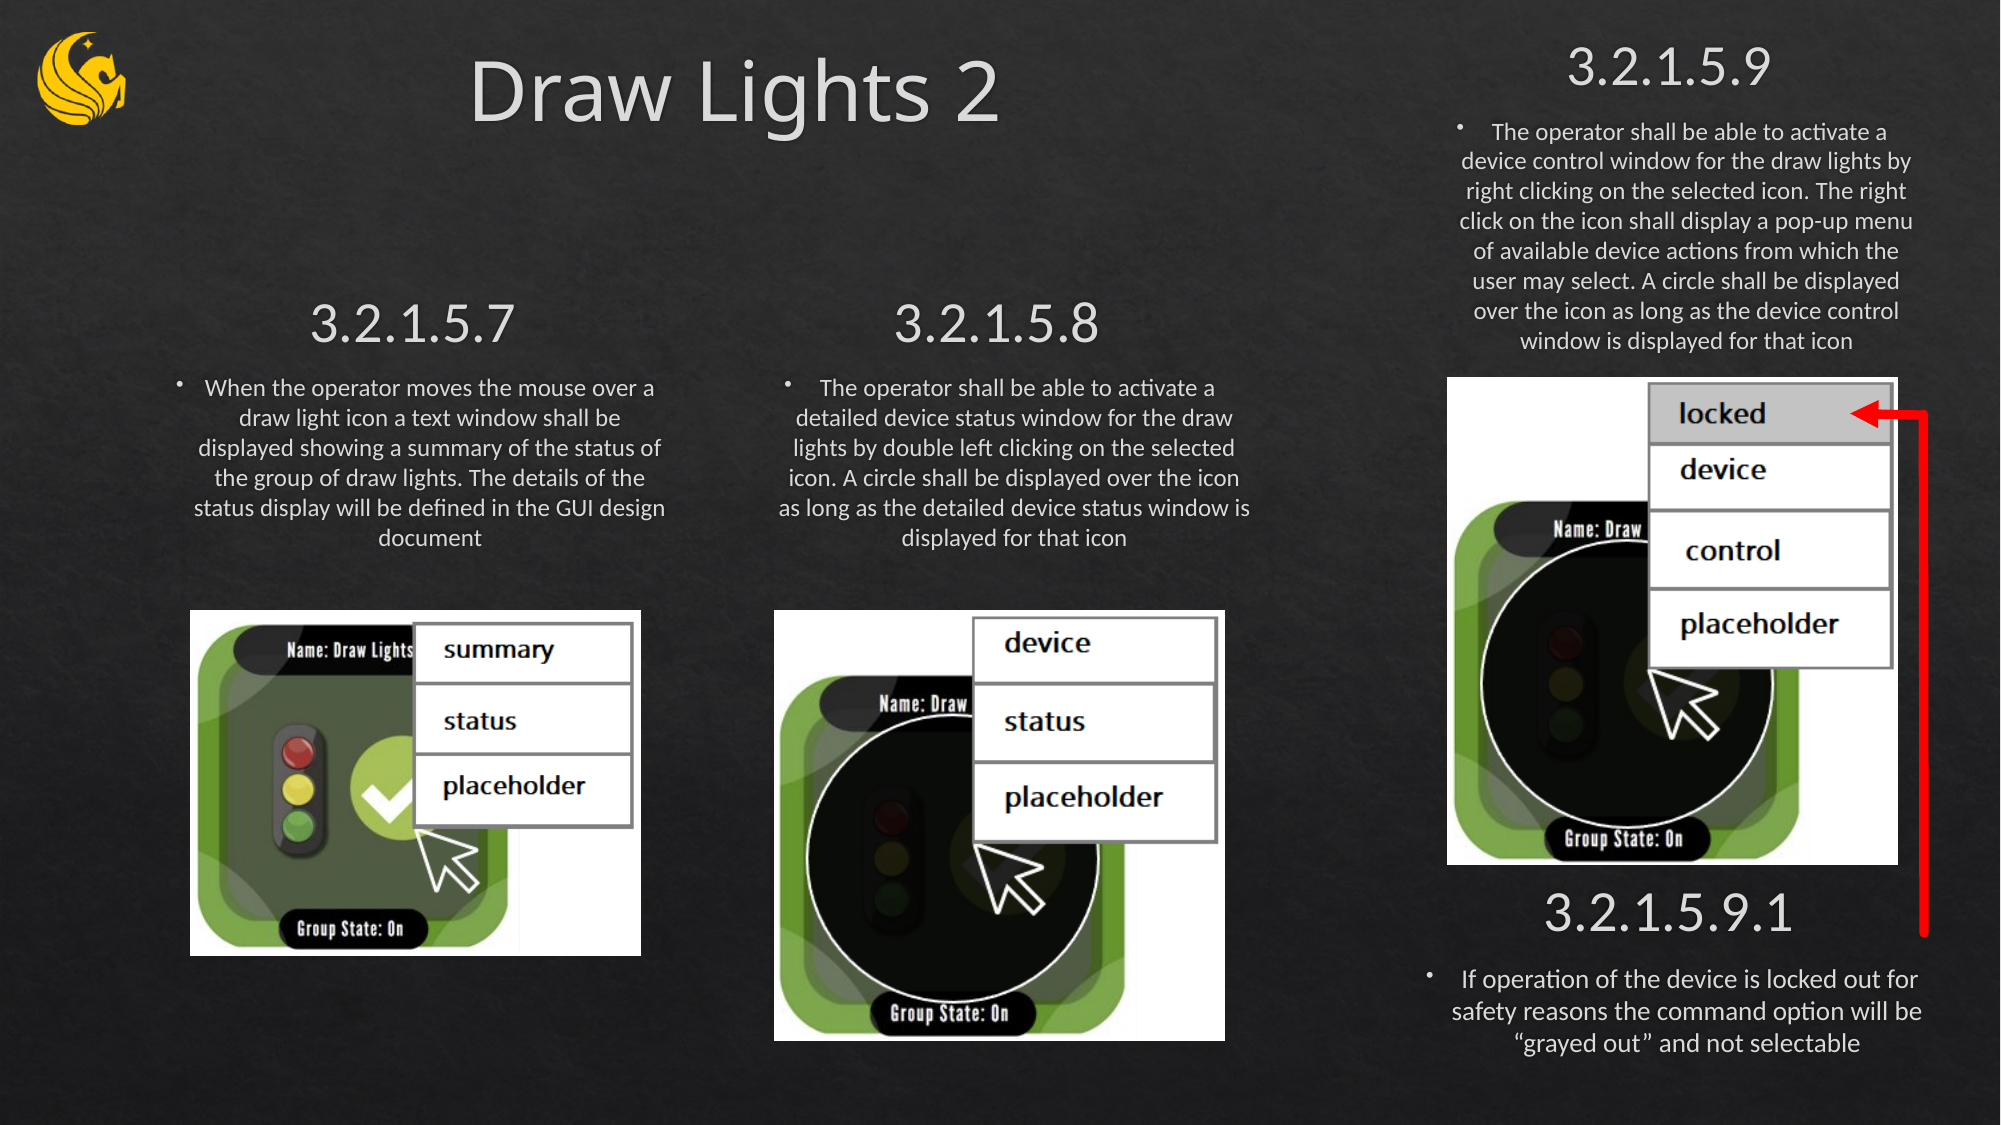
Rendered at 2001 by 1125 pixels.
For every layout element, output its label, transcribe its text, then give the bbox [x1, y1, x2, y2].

text_box 3.2.1.5.9 The operator shall be able to activate a device control window for the draw lights by right clicking on the selected icon. The right click on the icon shall display a pop-up menu of available device actions from which the user may select. A circle shall be displayed over the icon as long as the device control window is displayed for that icon [1406, 20, 1939, 377]
picture [27, 22, 137, 133]
text_box 3.2.1.5.8 The operator shall be able to activate a detailed device status window for the draw lights by double left clicking on the selected icon. A circle shall be displayed over the icon as long as the detailed device status window is displayed for that icon [734, 276, 1267, 611]
picture [1446, 377, 1898, 865]
title Draw Lights 2 [150, 8, 1320, 169]
picture [190, 610, 641, 956]
text_box 3.2.1.5.7 When the operator moves the mouse over a draw light icon a text window shall be displayed showing a summary of the status of the group of draw lights. The details of the status display will be defined in the GUI design document [150, 276, 683, 573]
text_box 3.2.1.5.9.1 If operation of the device is locked out for safety reasons the command option will be “grayed out” and not selectable [1406, 865, 1939, 1104]
picture [774, 610, 1226, 1041]
